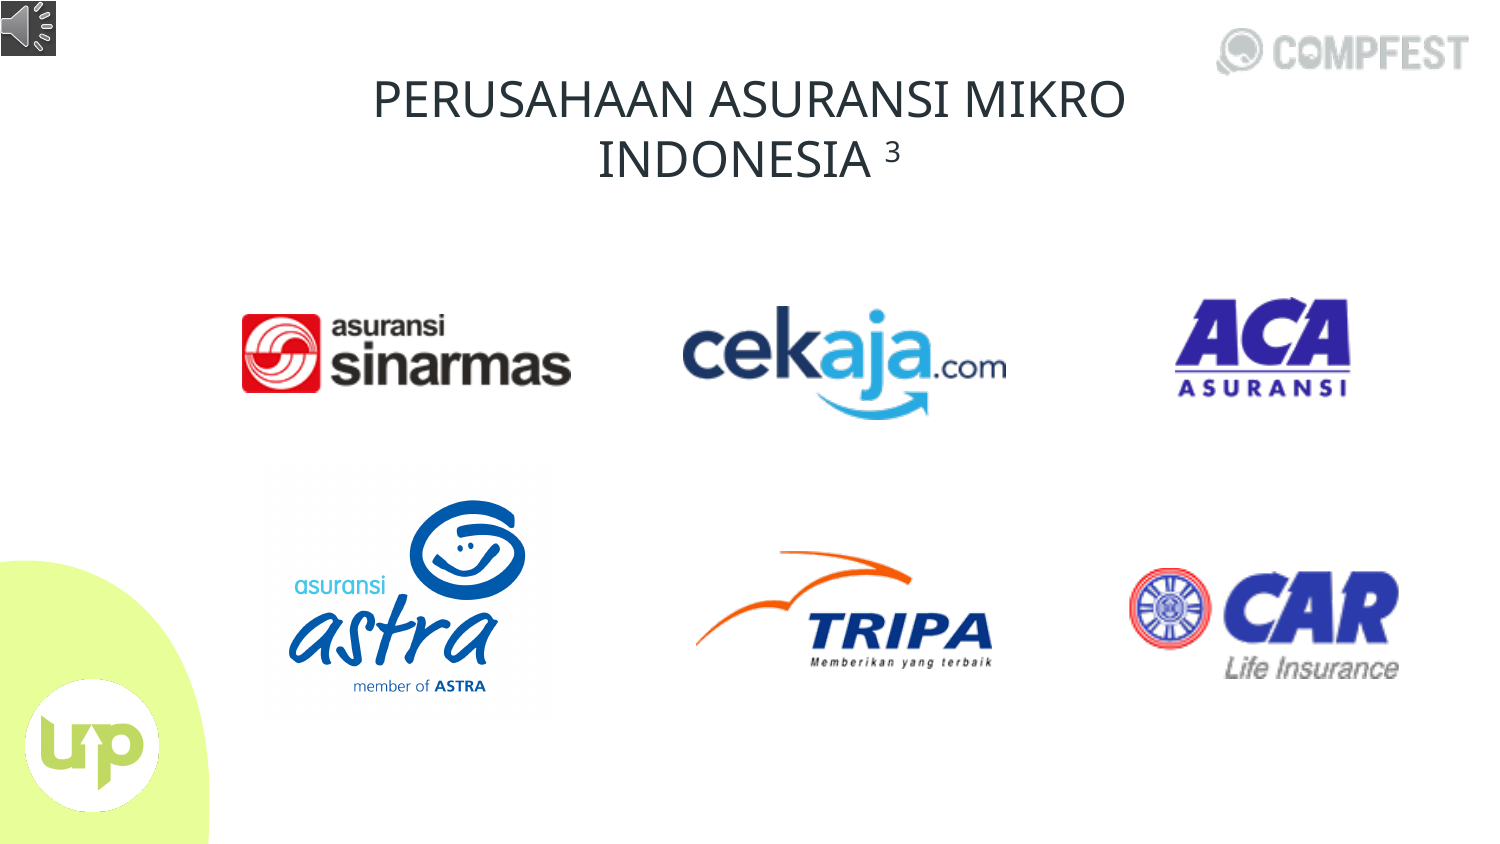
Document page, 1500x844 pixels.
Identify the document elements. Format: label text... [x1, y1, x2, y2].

picture [1175, 296, 1354, 403]
picture [696, 522, 993, 701]
title PERUSAHAAN ASURANSI MIKRO INDONESIA 3 [117, 88, 1383, 167]
picture [25, 678, 159, 813]
picture [683, 306, 1006, 420]
picture [242, 313, 571, 393]
picture [1116, 568, 1413, 679]
picture [1215, 28, 1470, 77]
picture [0, 0, 57, 57]
picture [258, 463, 555, 720]
